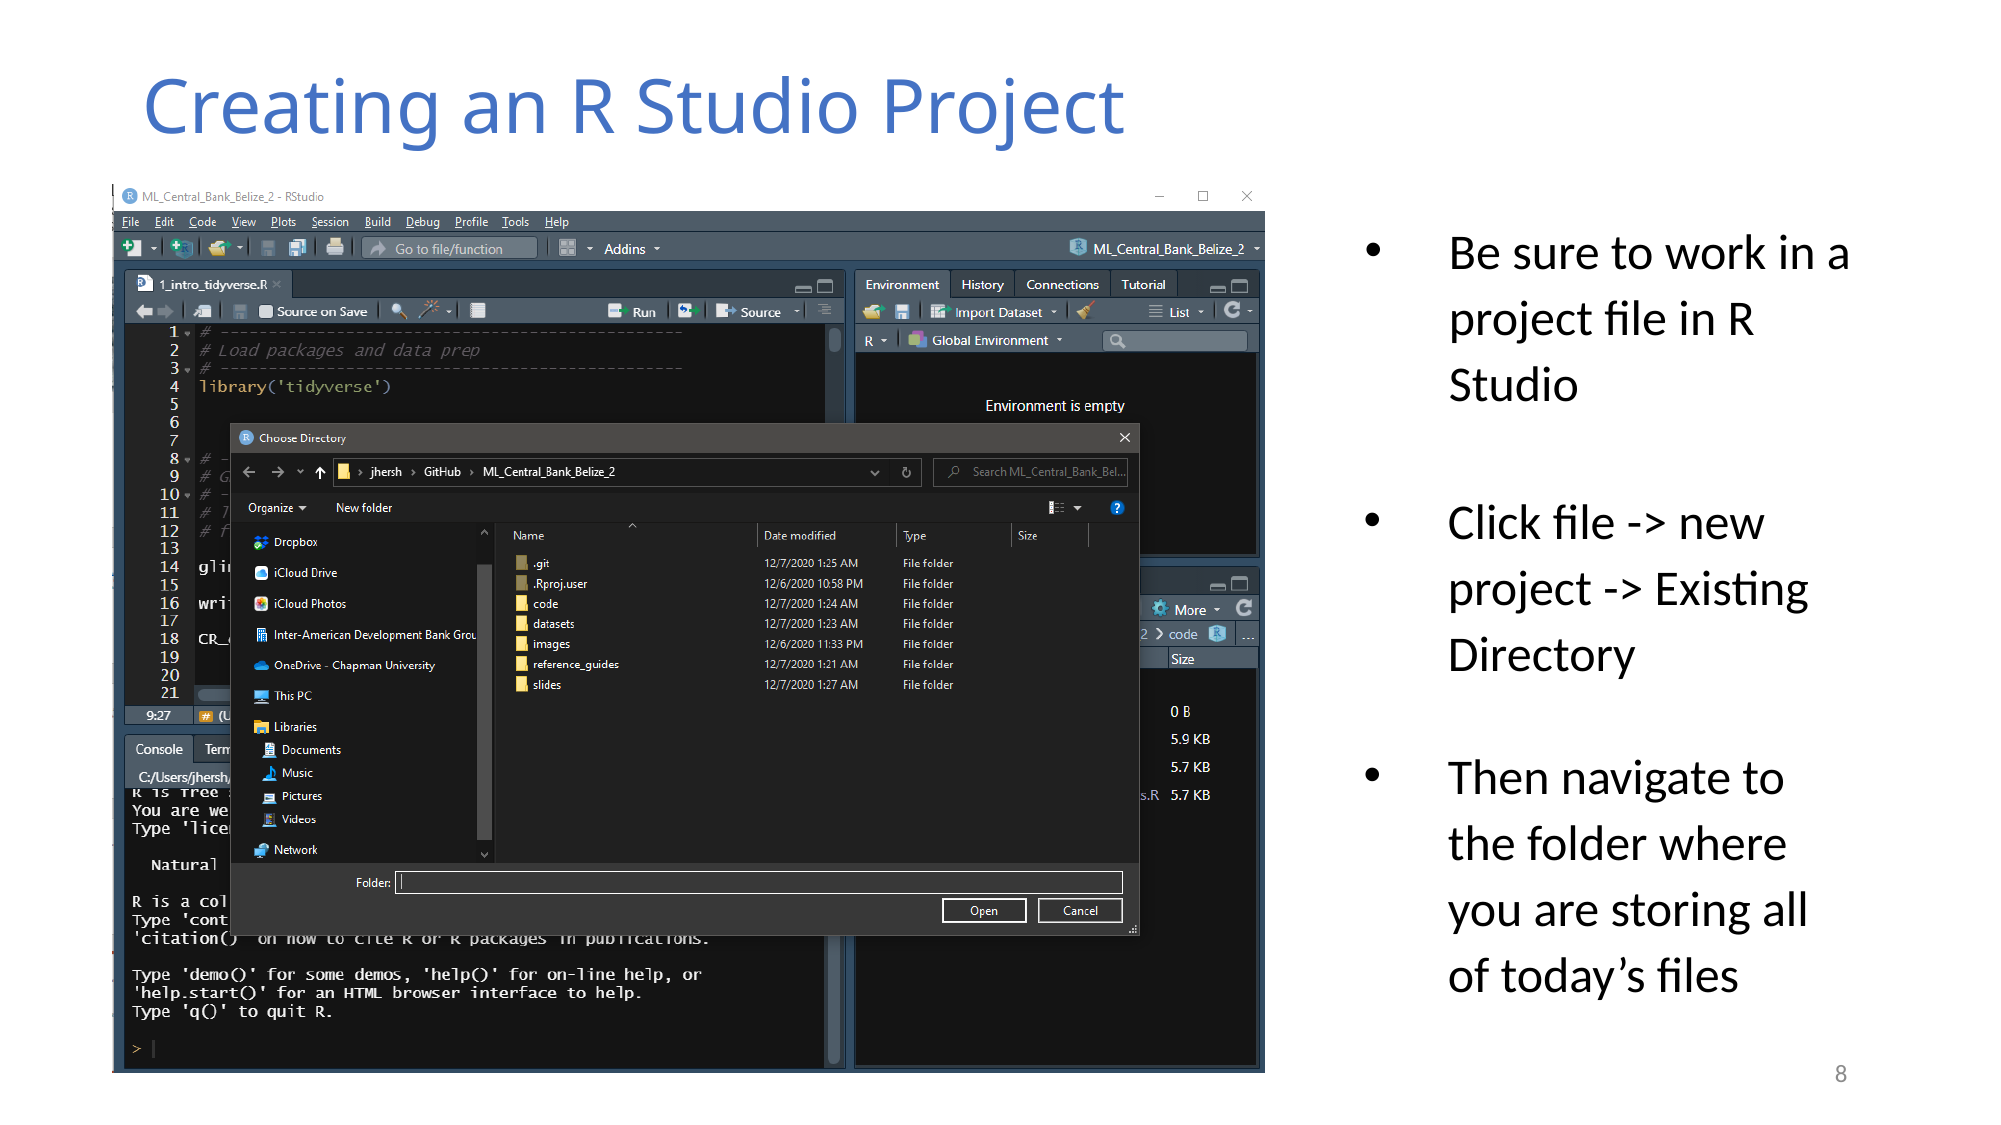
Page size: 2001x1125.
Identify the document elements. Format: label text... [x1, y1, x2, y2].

slide_number 8 [1412, 1042, 1863, 1103]
text_box Then navigate to the folder where you are storing all of today’s files [1348, 730, 1872, 1010]
text_box Click file -> new project -> Existing Directory [1348, 475, 1872, 689]
picture [112, 184, 1265, 1073]
text_box Creating an R Studio Project [127, 13, 1808, 206]
text_box Be sure to work in a project file in R Studio [1349, 205, 1873, 419]
